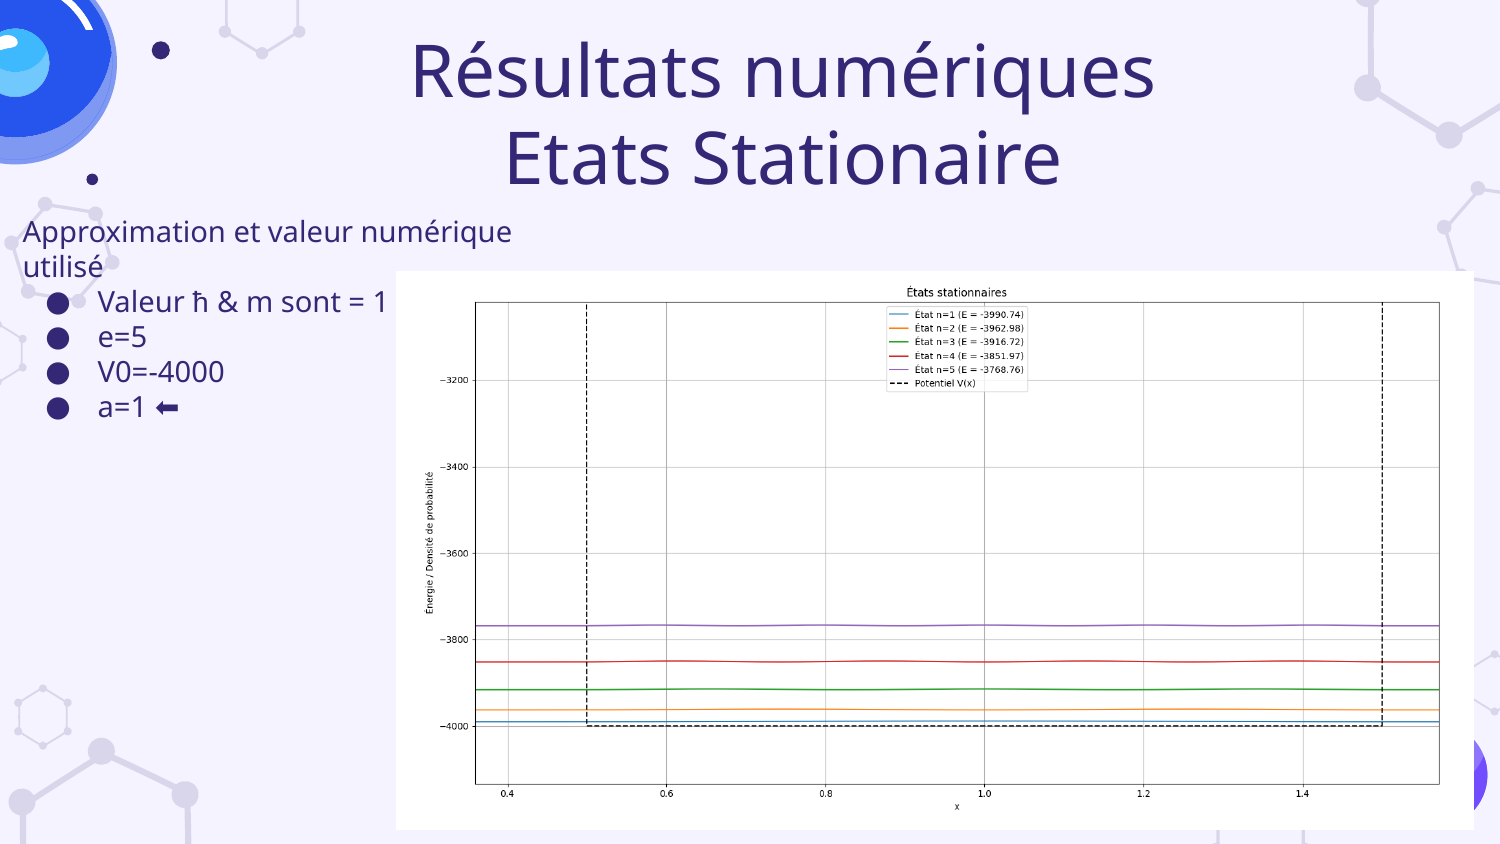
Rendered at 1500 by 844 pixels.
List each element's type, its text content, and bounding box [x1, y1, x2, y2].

picture [396, 270, 1474, 830]
subtitle Approximation et valeur numérique utilisé Valeur ħ & m sont = 1 e=5 V0=-4000 a=1 ⬅️ [7, 198, 611, 429]
title Résultats numériques Etats Stationaire [151, 9, 1416, 199]
